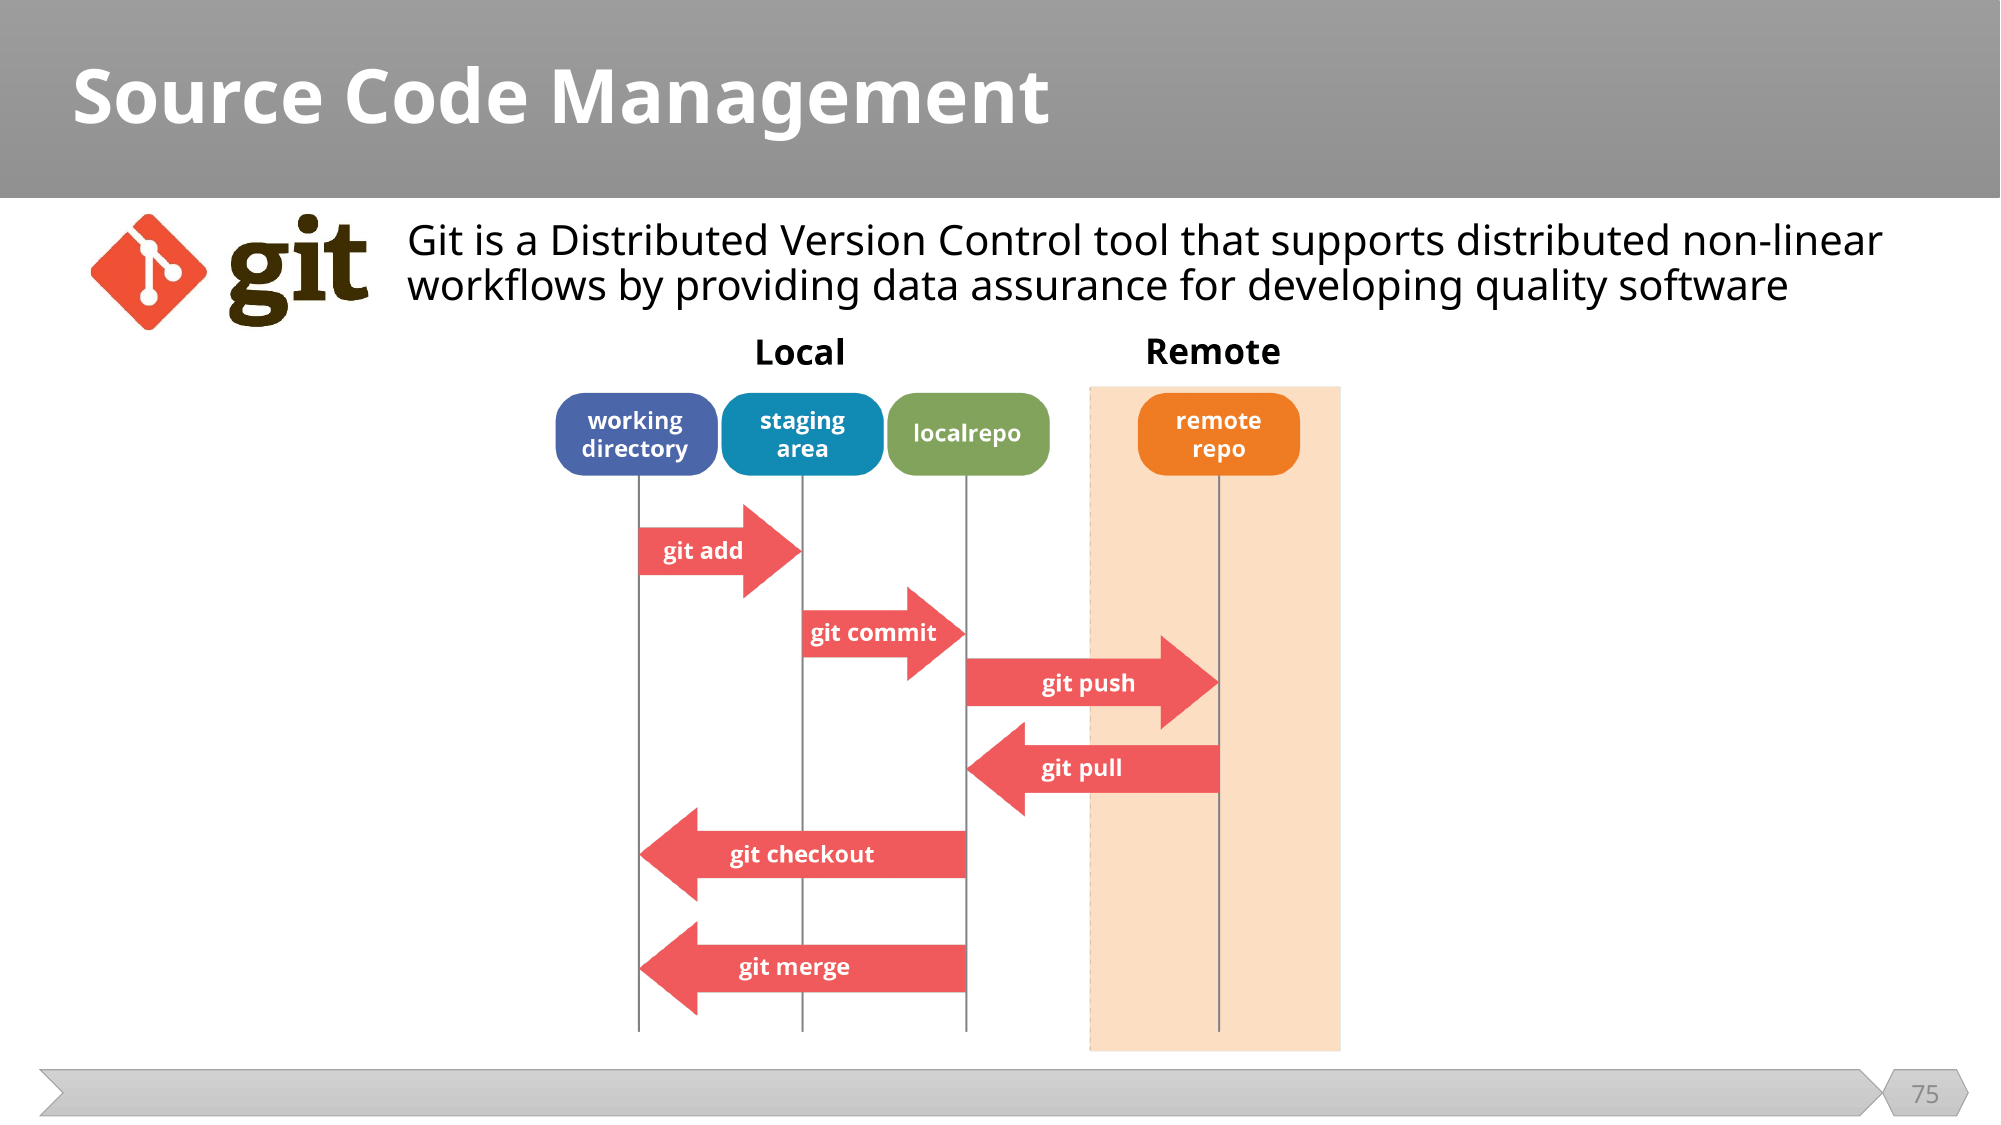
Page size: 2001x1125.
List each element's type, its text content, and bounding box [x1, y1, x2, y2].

picture [90, 212, 369, 332]
picture [549, 321, 1343, 1066]
title Source Code Management [56, 0, 1969, 199]
list Git is a Distributed Version Control tool that supports distributed non-linear workflows by providing data assurance for developing quality software [392, 212, 1947, 332]
slide_number 75 [1882, 1065, 1969, 1125]
